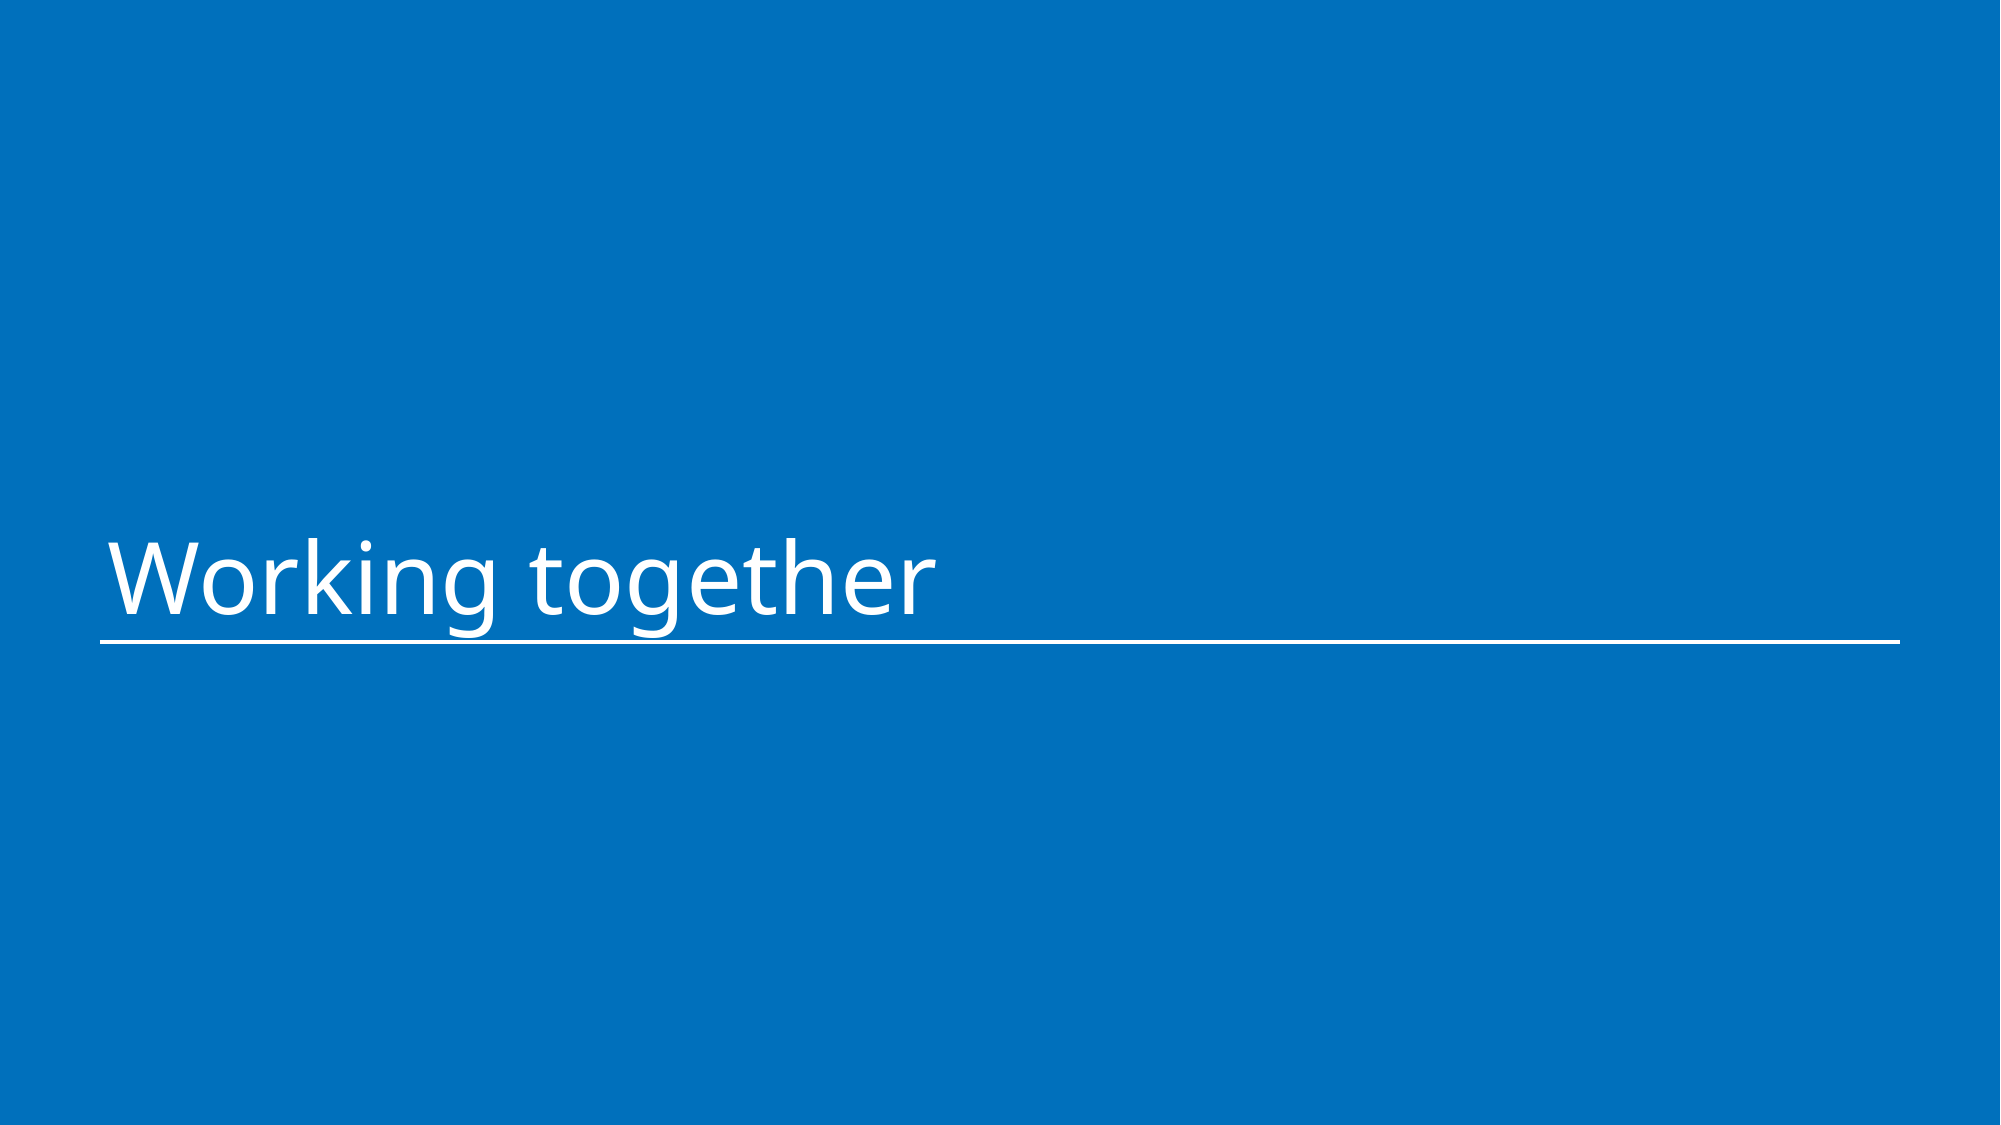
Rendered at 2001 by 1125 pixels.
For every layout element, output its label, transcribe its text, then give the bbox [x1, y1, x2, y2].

title Working together [99, 482, 1900, 642]
